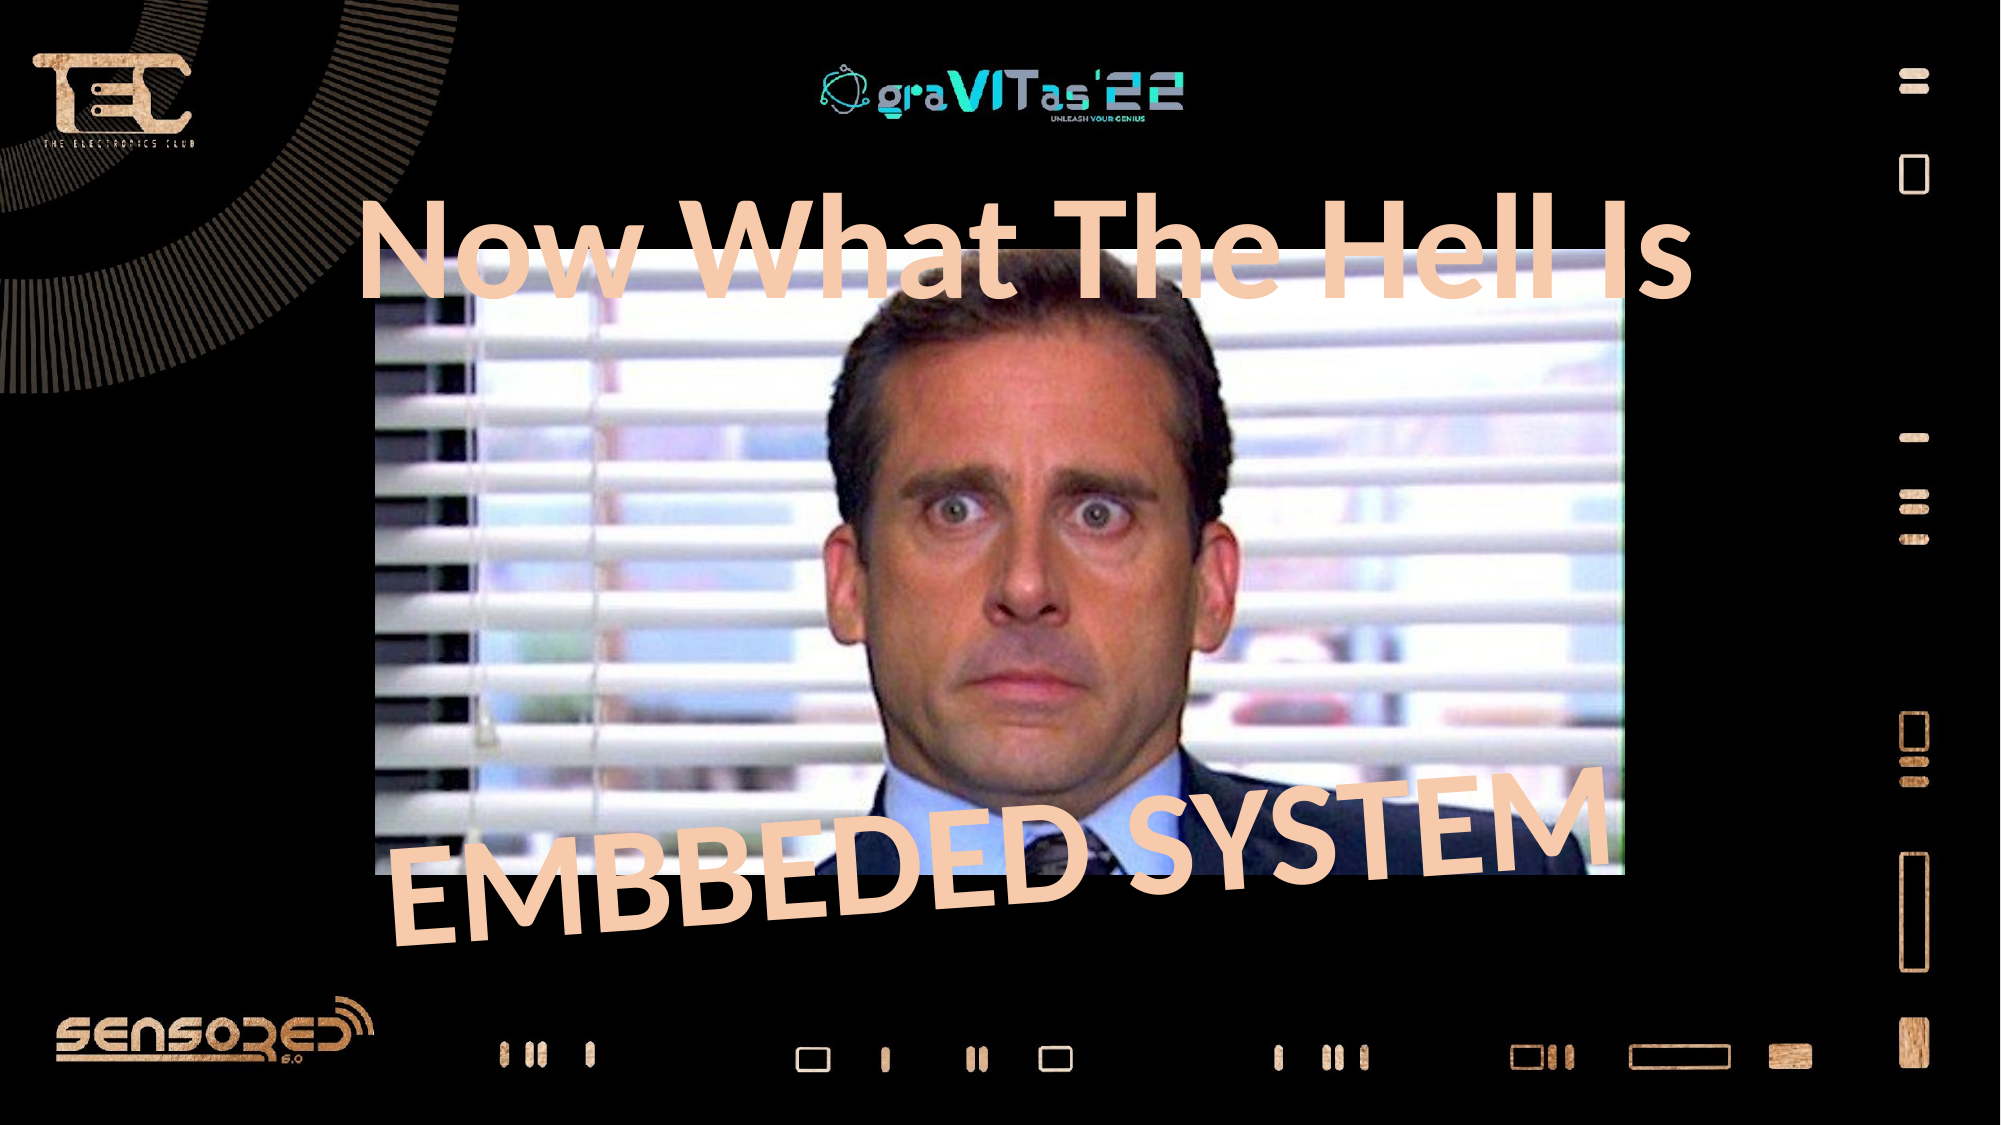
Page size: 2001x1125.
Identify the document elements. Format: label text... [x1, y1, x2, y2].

picture [0, 0, 2001, 1125]
text_box Now What The Hell Is [179, 138, 1871, 339]
text_box EMBBEDED SYSTEM [167, 689, 1832, 1002]
